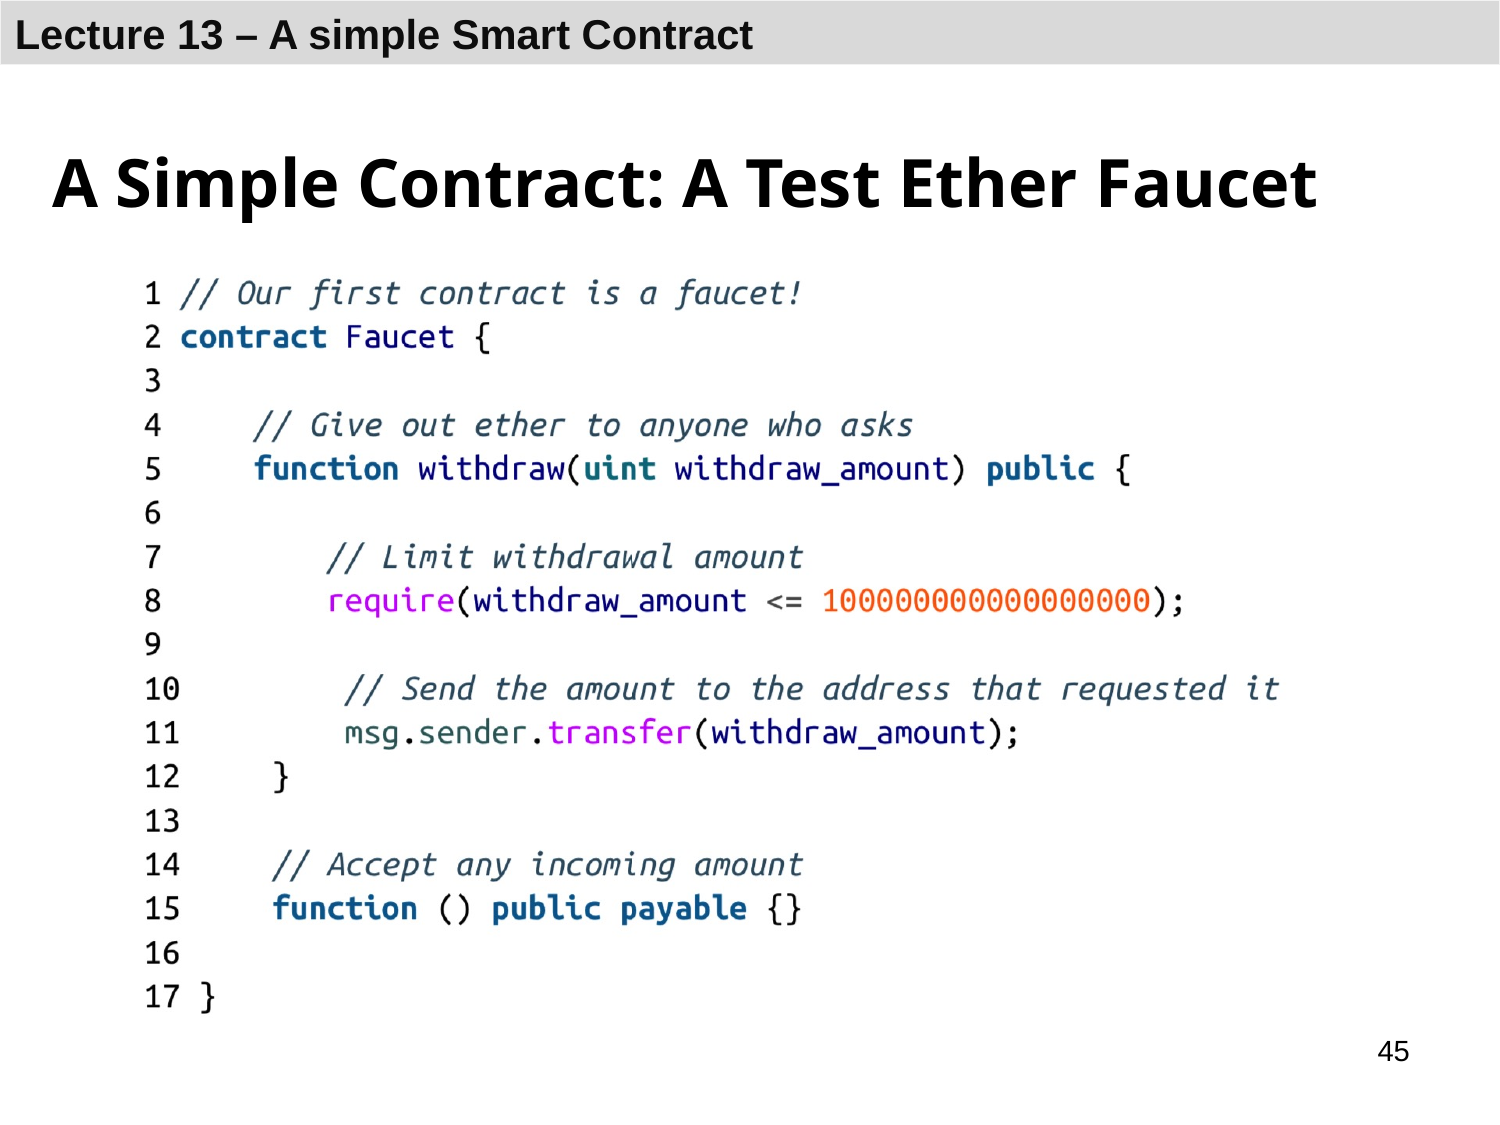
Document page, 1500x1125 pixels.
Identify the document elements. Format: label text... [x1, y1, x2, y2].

picture [124, 262, 1312, 1038]
title A Simple Contract: A Test Ether Faucet [37, 125, 1388, 238]
slide_number 45 [1074, 1024, 1425, 1103]
